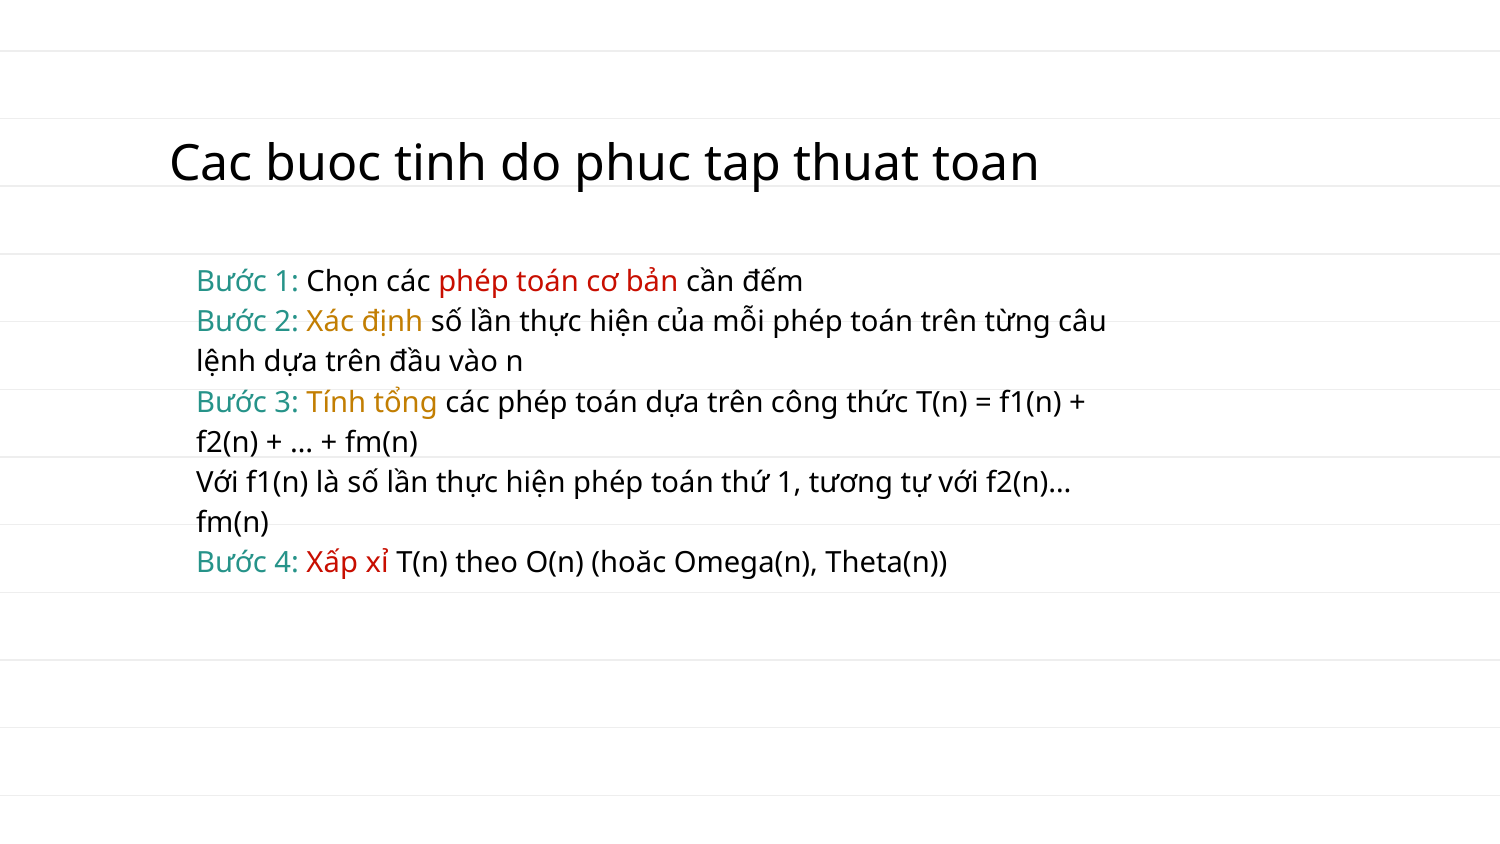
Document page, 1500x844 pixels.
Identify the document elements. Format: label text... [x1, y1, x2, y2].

title Cac buoc tinh do phuc tap thuat toan [154, 84, 1351, 205]
list Bước 1: Chọn các phép toán cơ bản cần đếm Bước 2: Xác định số lần thực hiện của mỗi phép toán trên từng câu lệnh dựa trên đầu vào n Bước 3: Tính tổng các phép toán dựa trên công thức T(n) = f1(n) + f2(n) + … + fm(n) Với f1(n) là số lần thực hiện phép toán thứ 1, tương tự với f2(n)… fm(n) Bước 4: Xấp xỉ T(n) theo O(n) (hoăc Omega(n), Theta(n)) [154, 242, 1149, 743]
